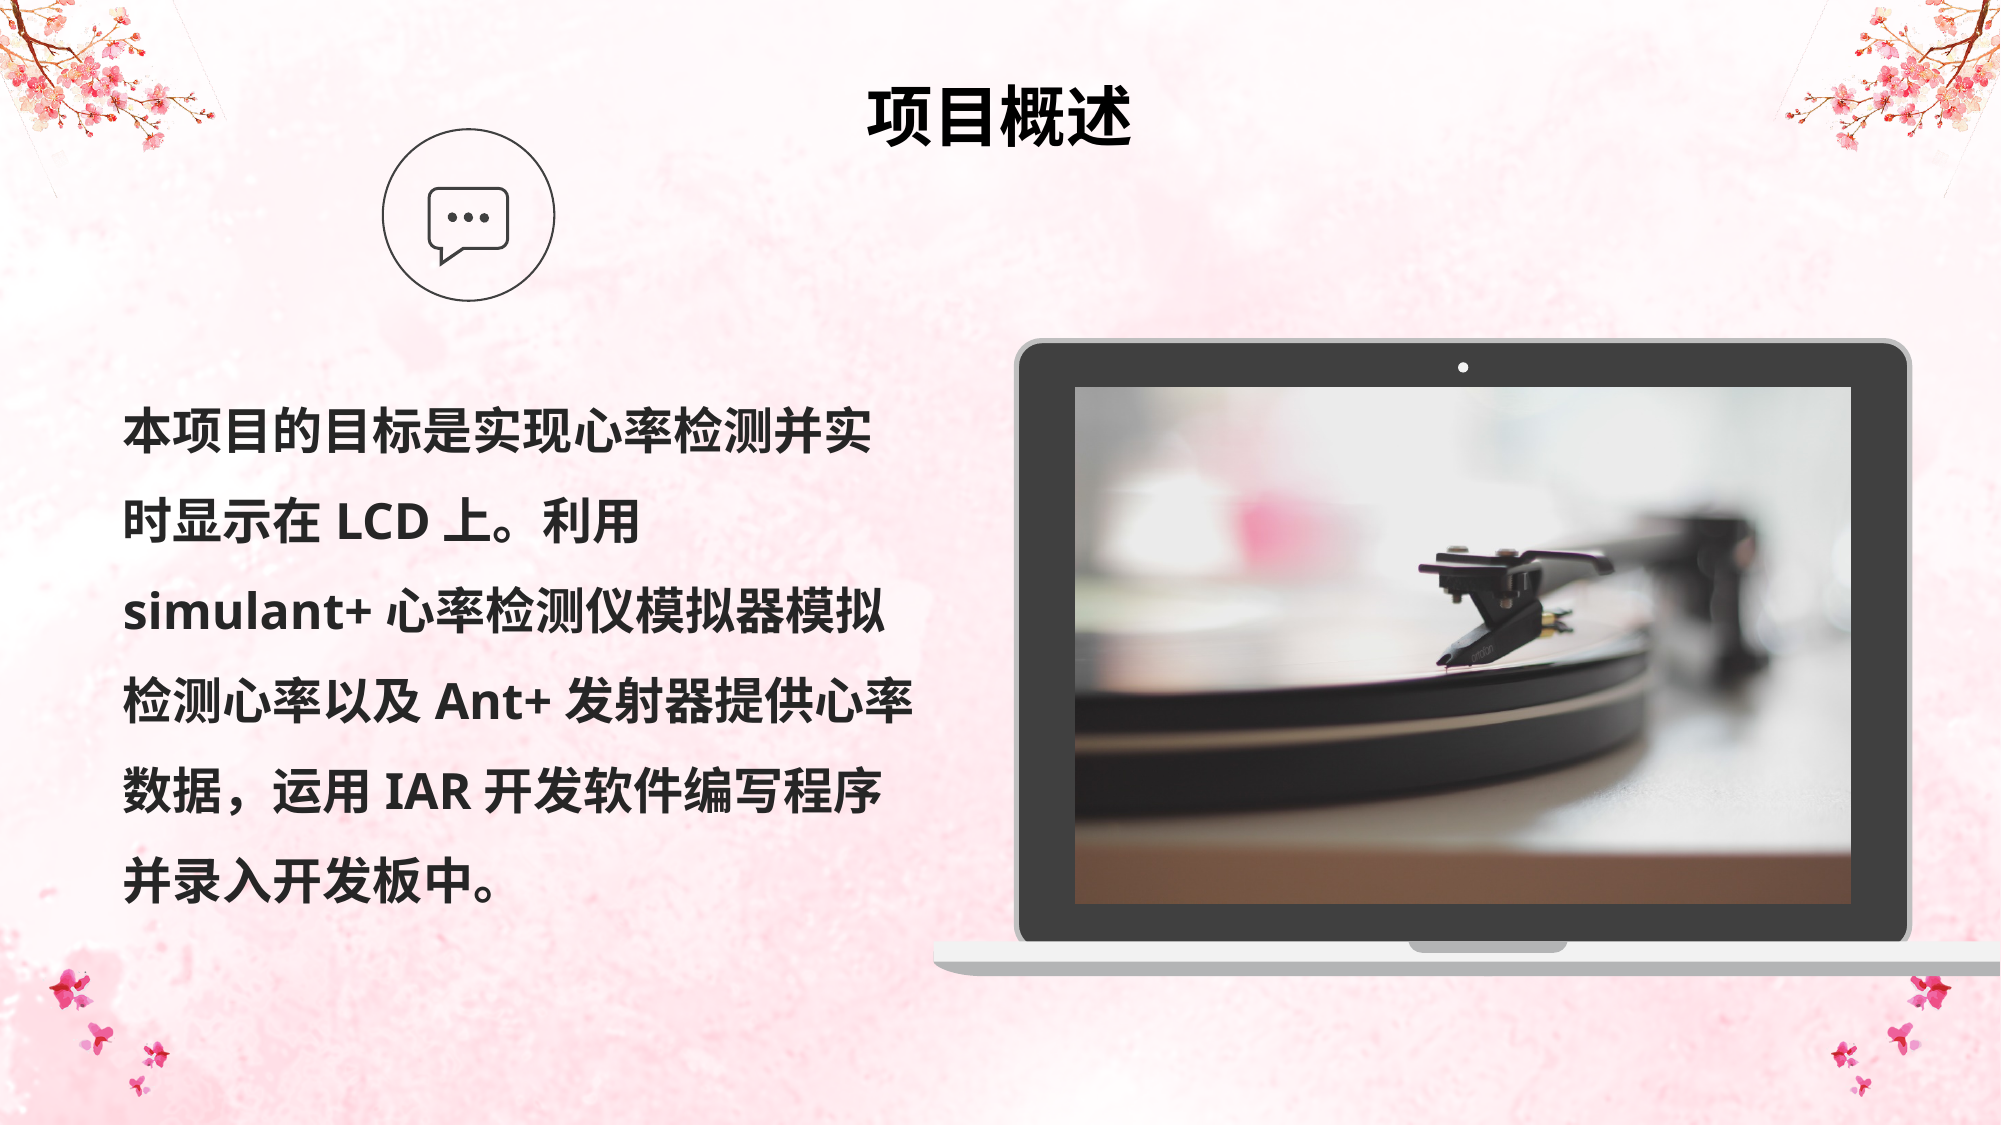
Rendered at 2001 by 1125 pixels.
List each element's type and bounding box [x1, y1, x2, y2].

text_box [933, 340, 2000, 977]
picture [0, 0, 2001, 1125]
